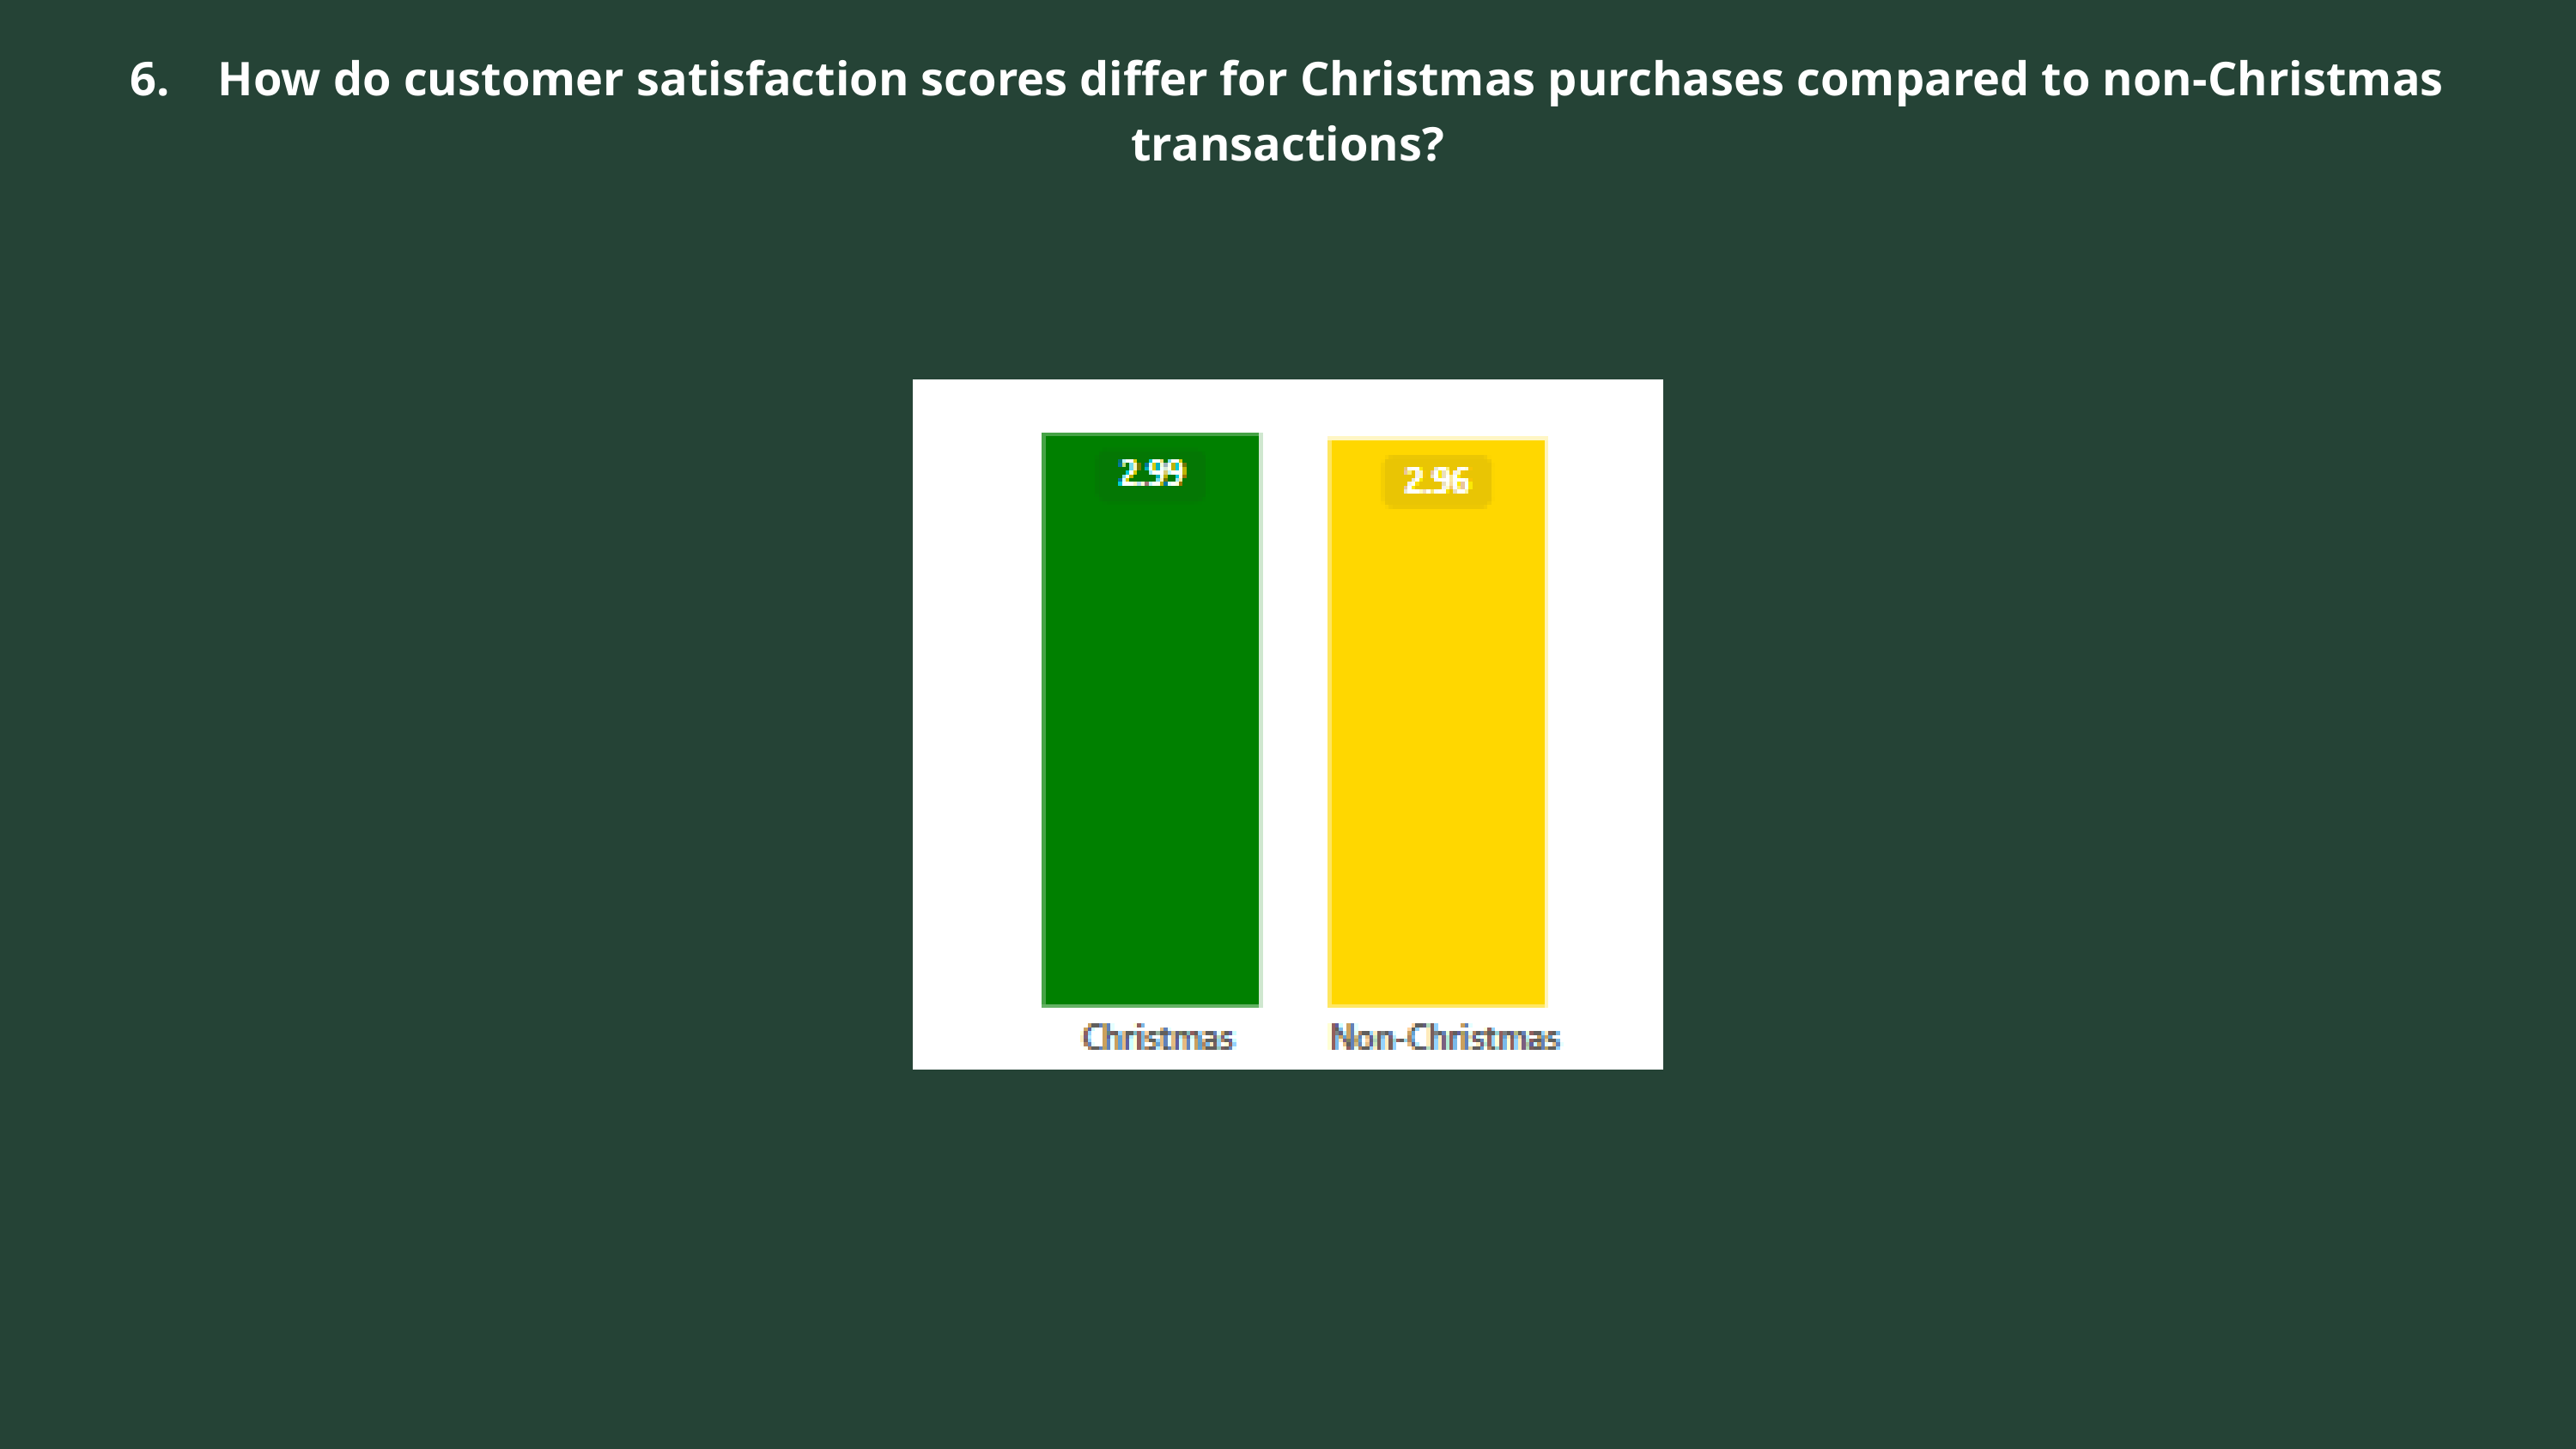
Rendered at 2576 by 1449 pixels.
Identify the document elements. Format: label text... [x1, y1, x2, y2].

text_box [912, 379, 1663, 1070]
text_box 6. How do customer satisfaction scores differ for Christmas purchases compared to non-Christmas transactions? [0, 39, 2576, 366]
